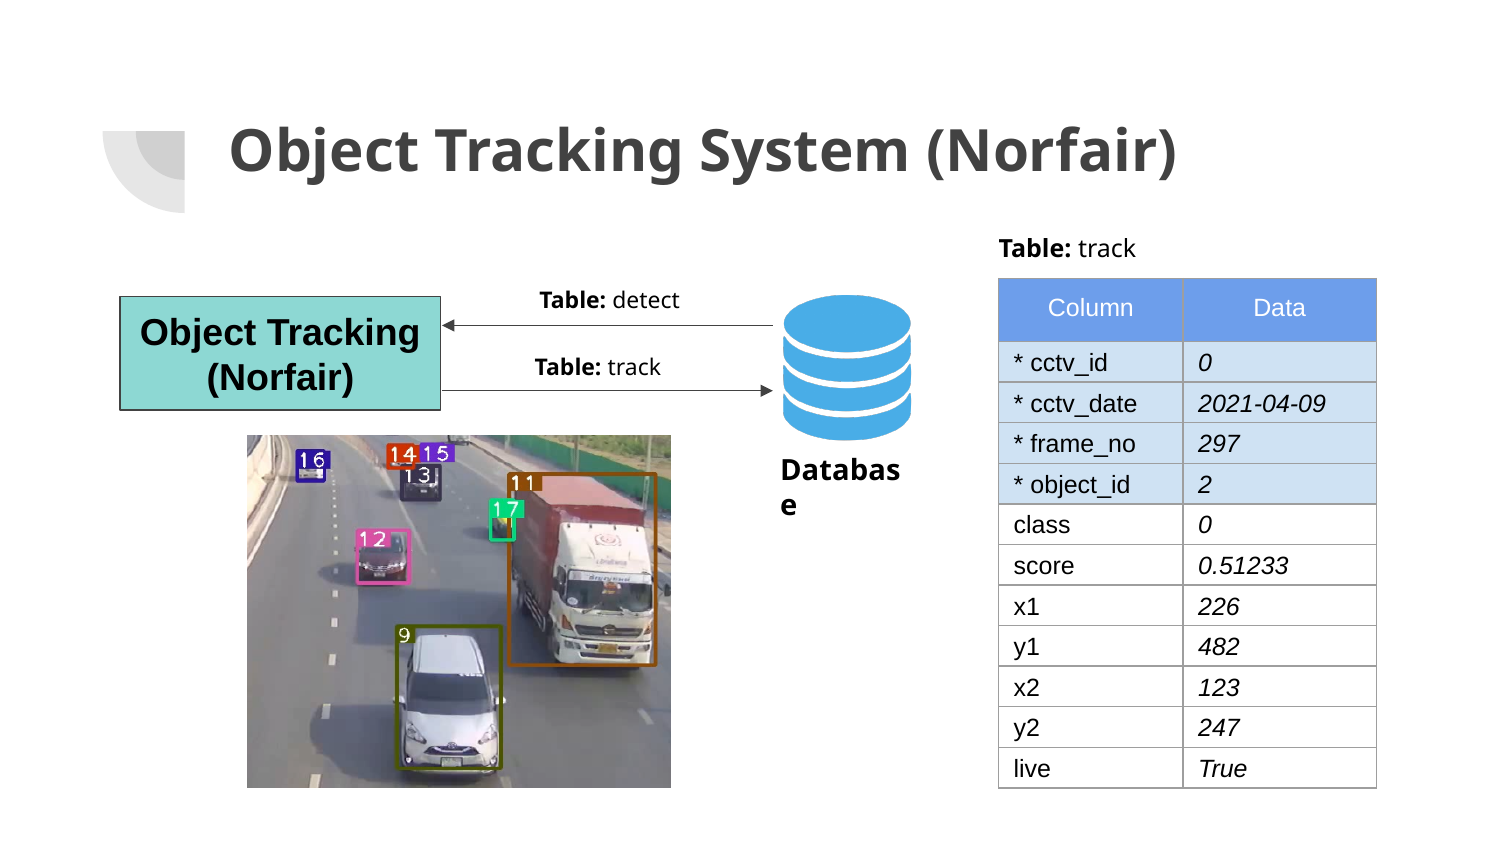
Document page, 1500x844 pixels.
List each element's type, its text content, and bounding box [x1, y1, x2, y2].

table_cell score [999, 545, 1182, 584]
text_box Table: track [983, 217, 1362, 278]
text_box Table: detect [524, 271, 809, 324]
table_cell * cctv_date [999, 383, 1182, 422]
table_cell 247 [1184, 707, 1376, 747]
table_cell 2021-04-09 [1184, 383, 1376, 422]
text_box Database [765, 458, 929, 537]
text_box Table: track [519, 339, 759, 390]
table_cell * frame_no [999, 423, 1182, 463]
table_cell y1 [999, 626, 1182, 665]
table_cell live [999, 748, 1182, 787]
table_header Column [999, 279, 1182, 341]
table_cell * cctv_id [999, 342, 1182, 381]
table_cell True [1184, 748, 1376, 787]
table_cell y2 [999, 707, 1182, 747]
table_cell 123 [1184, 667, 1376, 706]
table_cell 482 [1184, 626, 1376, 665]
table_cell 297 [1184, 423, 1376, 463]
table_cell 0 [1184, 342, 1376, 381]
table_cell * object_id [999, 464, 1182, 503]
picture [246, 434, 672, 789]
title Object Tracking System (Norfair) [213, 98, 1368, 263]
table_cell 0.51233 [1184, 545, 1376, 584]
table_cell 2 [1184, 464, 1376, 503]
table_cell x2 [999, 667, 1182, 706]
table_cell 0 [1184, 505, 1376, 544]
table_cell 226 [1184, 586, 1376, 625]
table_cell class [999, 505, 1182, 544]
table_header Data [1184, 279, 1376, 341]
text_box Object Tracking (Norfair) [120, 296, 441, 411]
table_cell x1 [999, 586, 1182, 625]
picture [764, 285, 930, 450]
